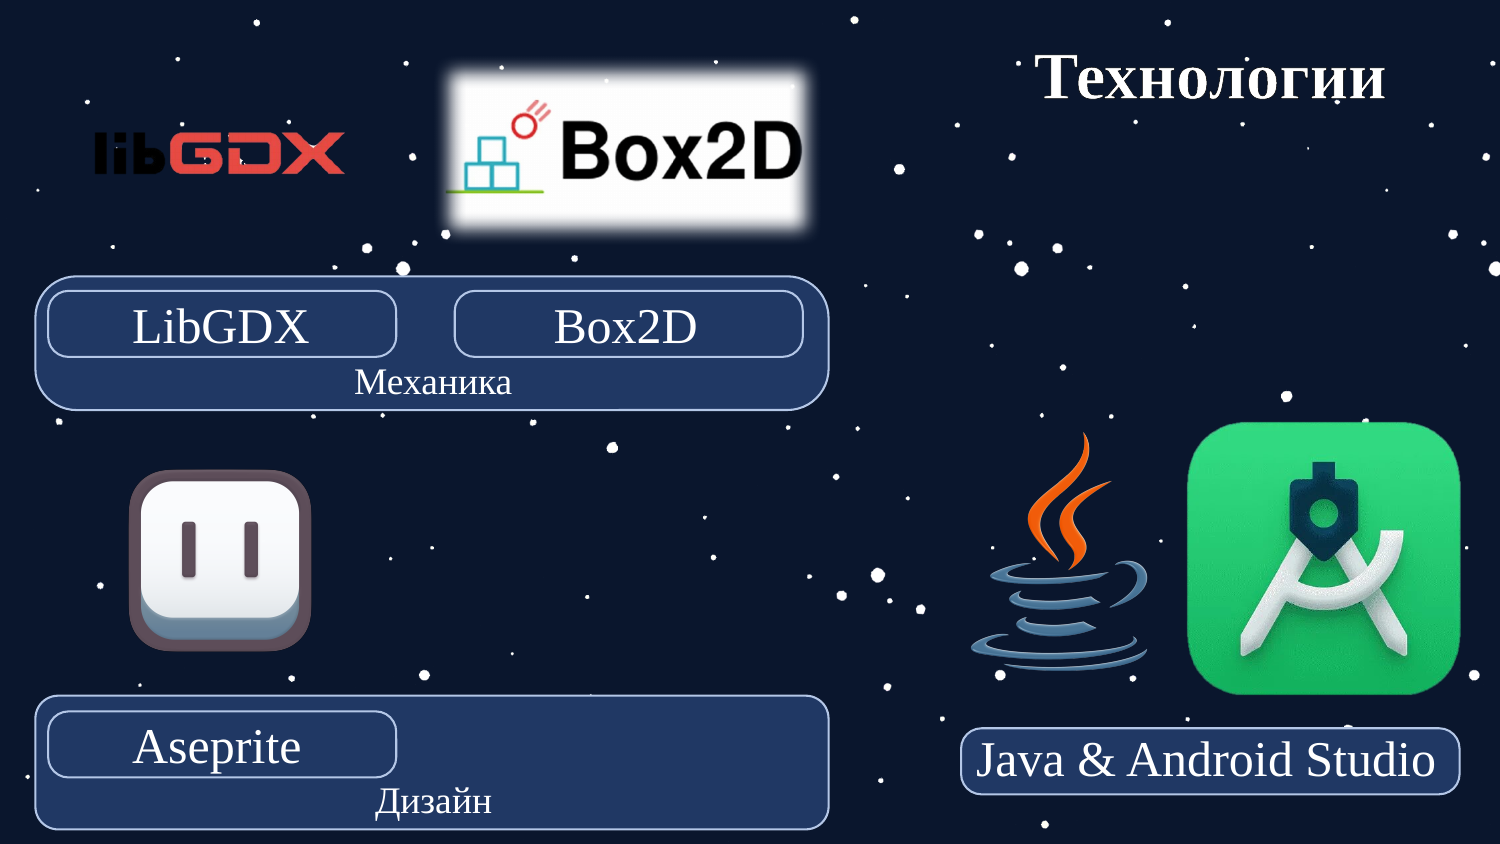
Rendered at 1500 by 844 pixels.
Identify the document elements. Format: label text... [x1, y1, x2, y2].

text_box Механика [328, 349, 539, 410]
text_box LibGDX [116, 292, 328, 361]
text_box Технологии [1018, 24, 1402, 120]
text_box [328, 289, 398, 349]
text_box [34, 275, 830, 412]
text_box [719, 289, 804, 358]
text_box Box2D [538, 286, 719, 361]
text_box [453, 289, 538, 349]
picture [0, 0, 1500, 844]
text_box [34, 694, 830, 831]
text_box [47, 710, 116, 779]
text_box [47, 289, 116, 358]
text_box [328, 710, 398, 779]
text_box Дизайн [328, 768, 539, 829]
text_box Aseprite [116, 706, 328, 782]
text_box Java & Android Studio [961, 718, 1460, 794]
